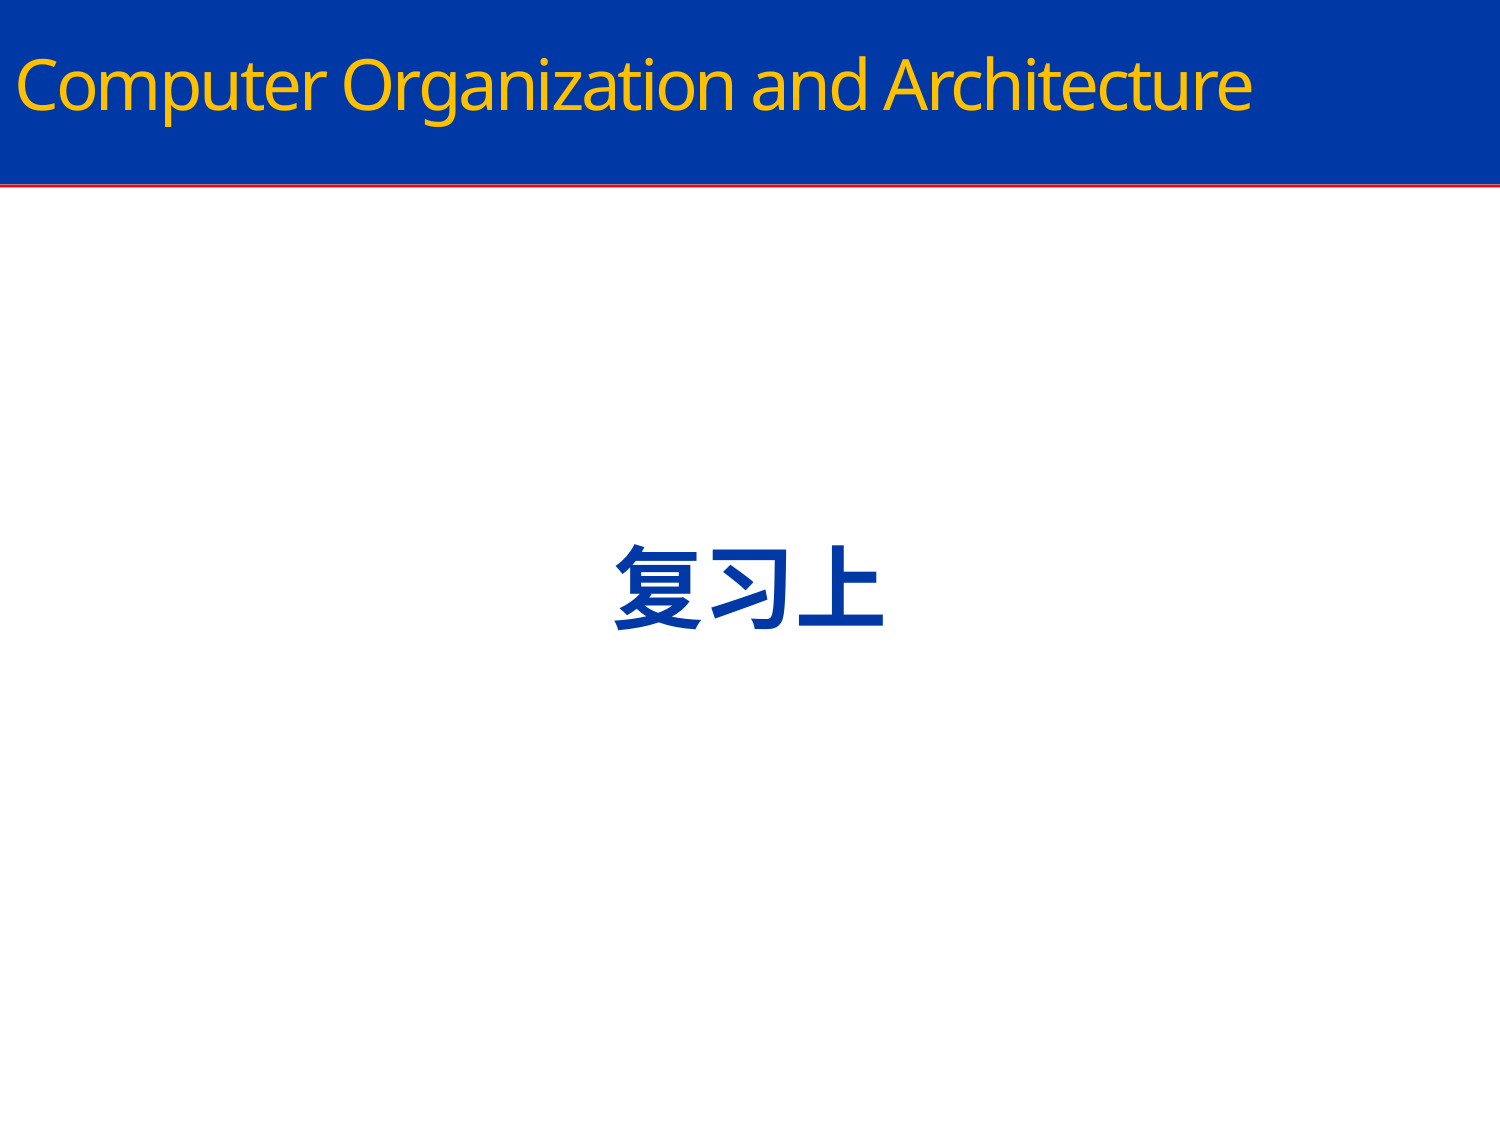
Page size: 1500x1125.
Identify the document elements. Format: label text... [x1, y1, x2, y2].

title 复习上 [100, 468, 1400, 633]
text_box Computer Organization and Architecture [0, 32, 1500, 132]
